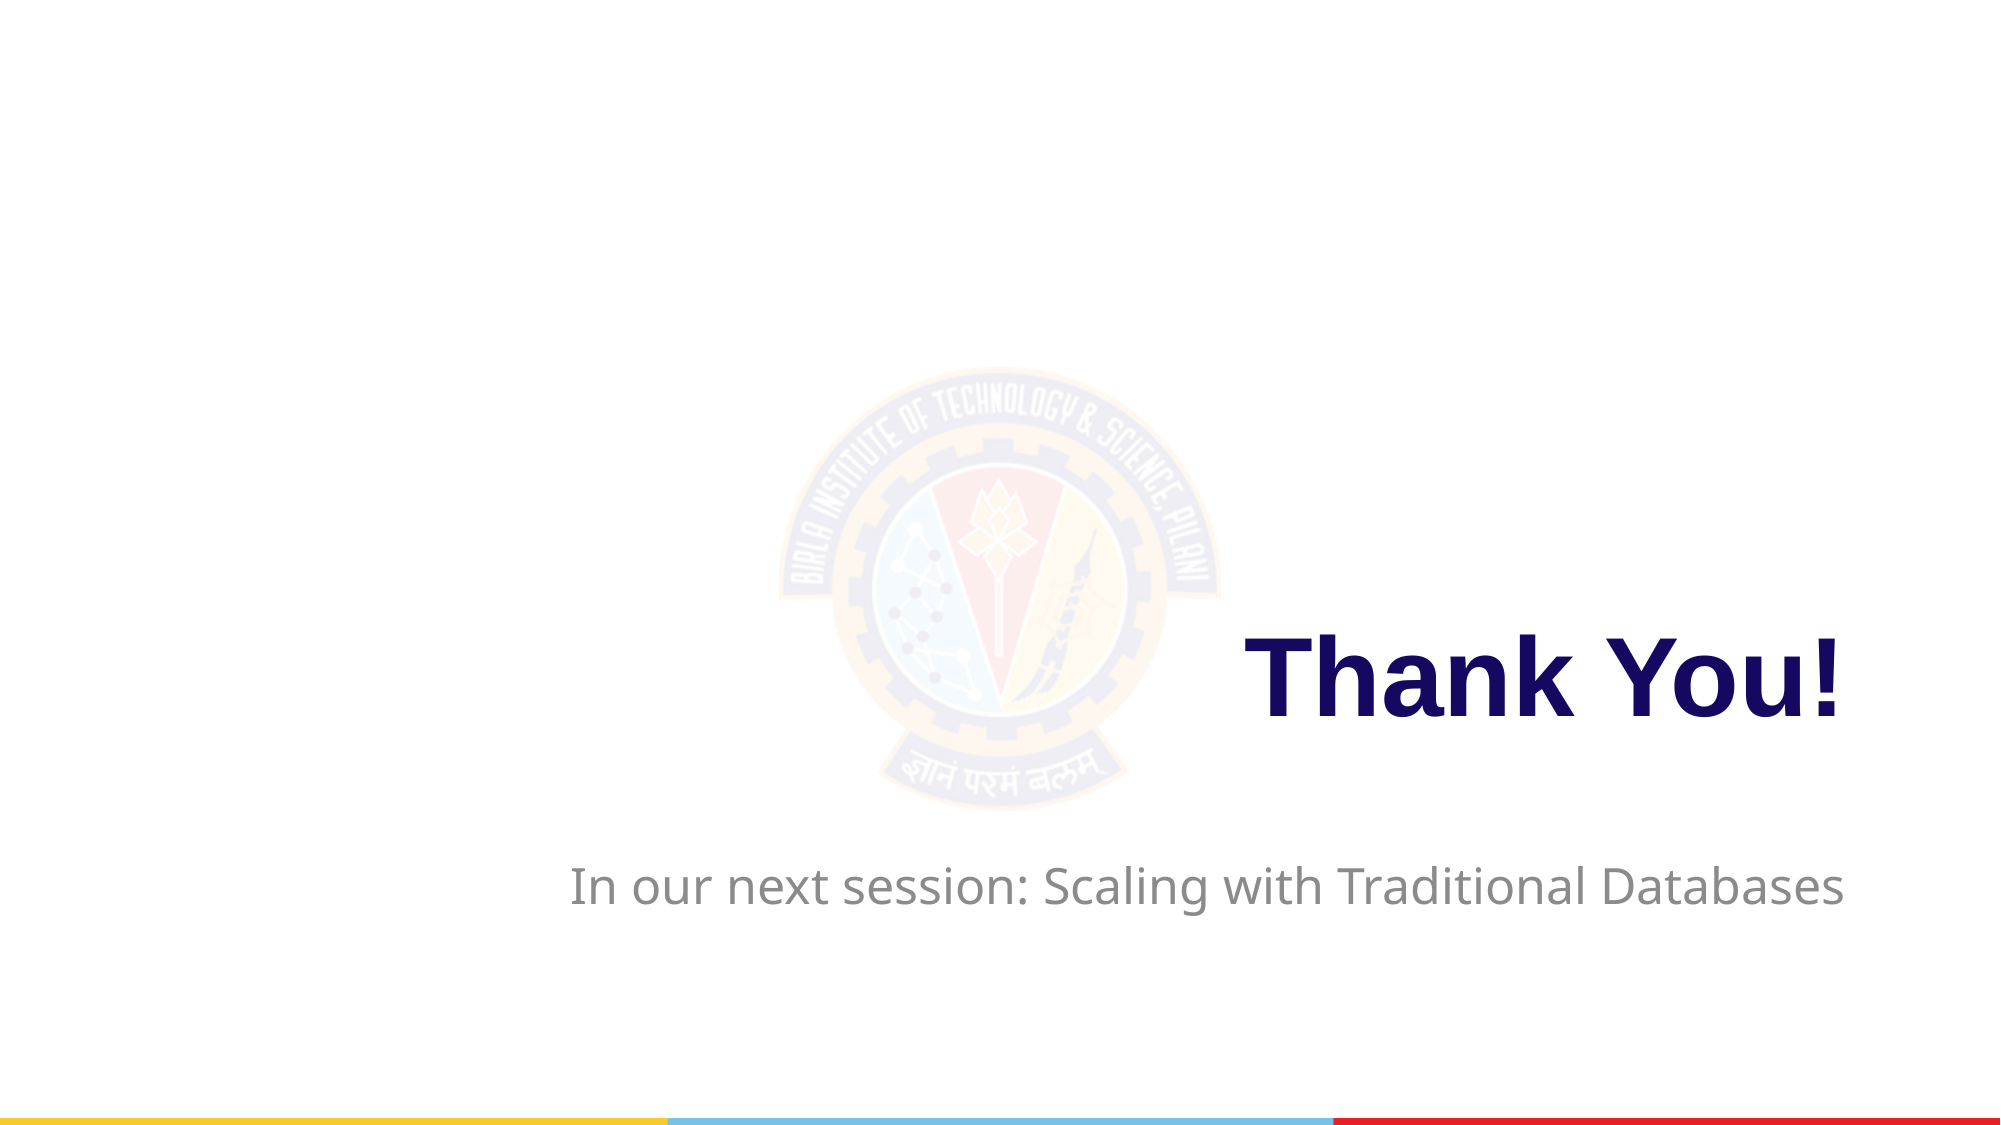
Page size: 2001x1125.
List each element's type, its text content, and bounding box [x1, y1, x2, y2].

picture [0, 1118, 2000, 1125]
list In our next session: Scaling with Traditional Databases [136, 853, 1862, 1100]
title Thank You! [136, 600, 1862, 749]
